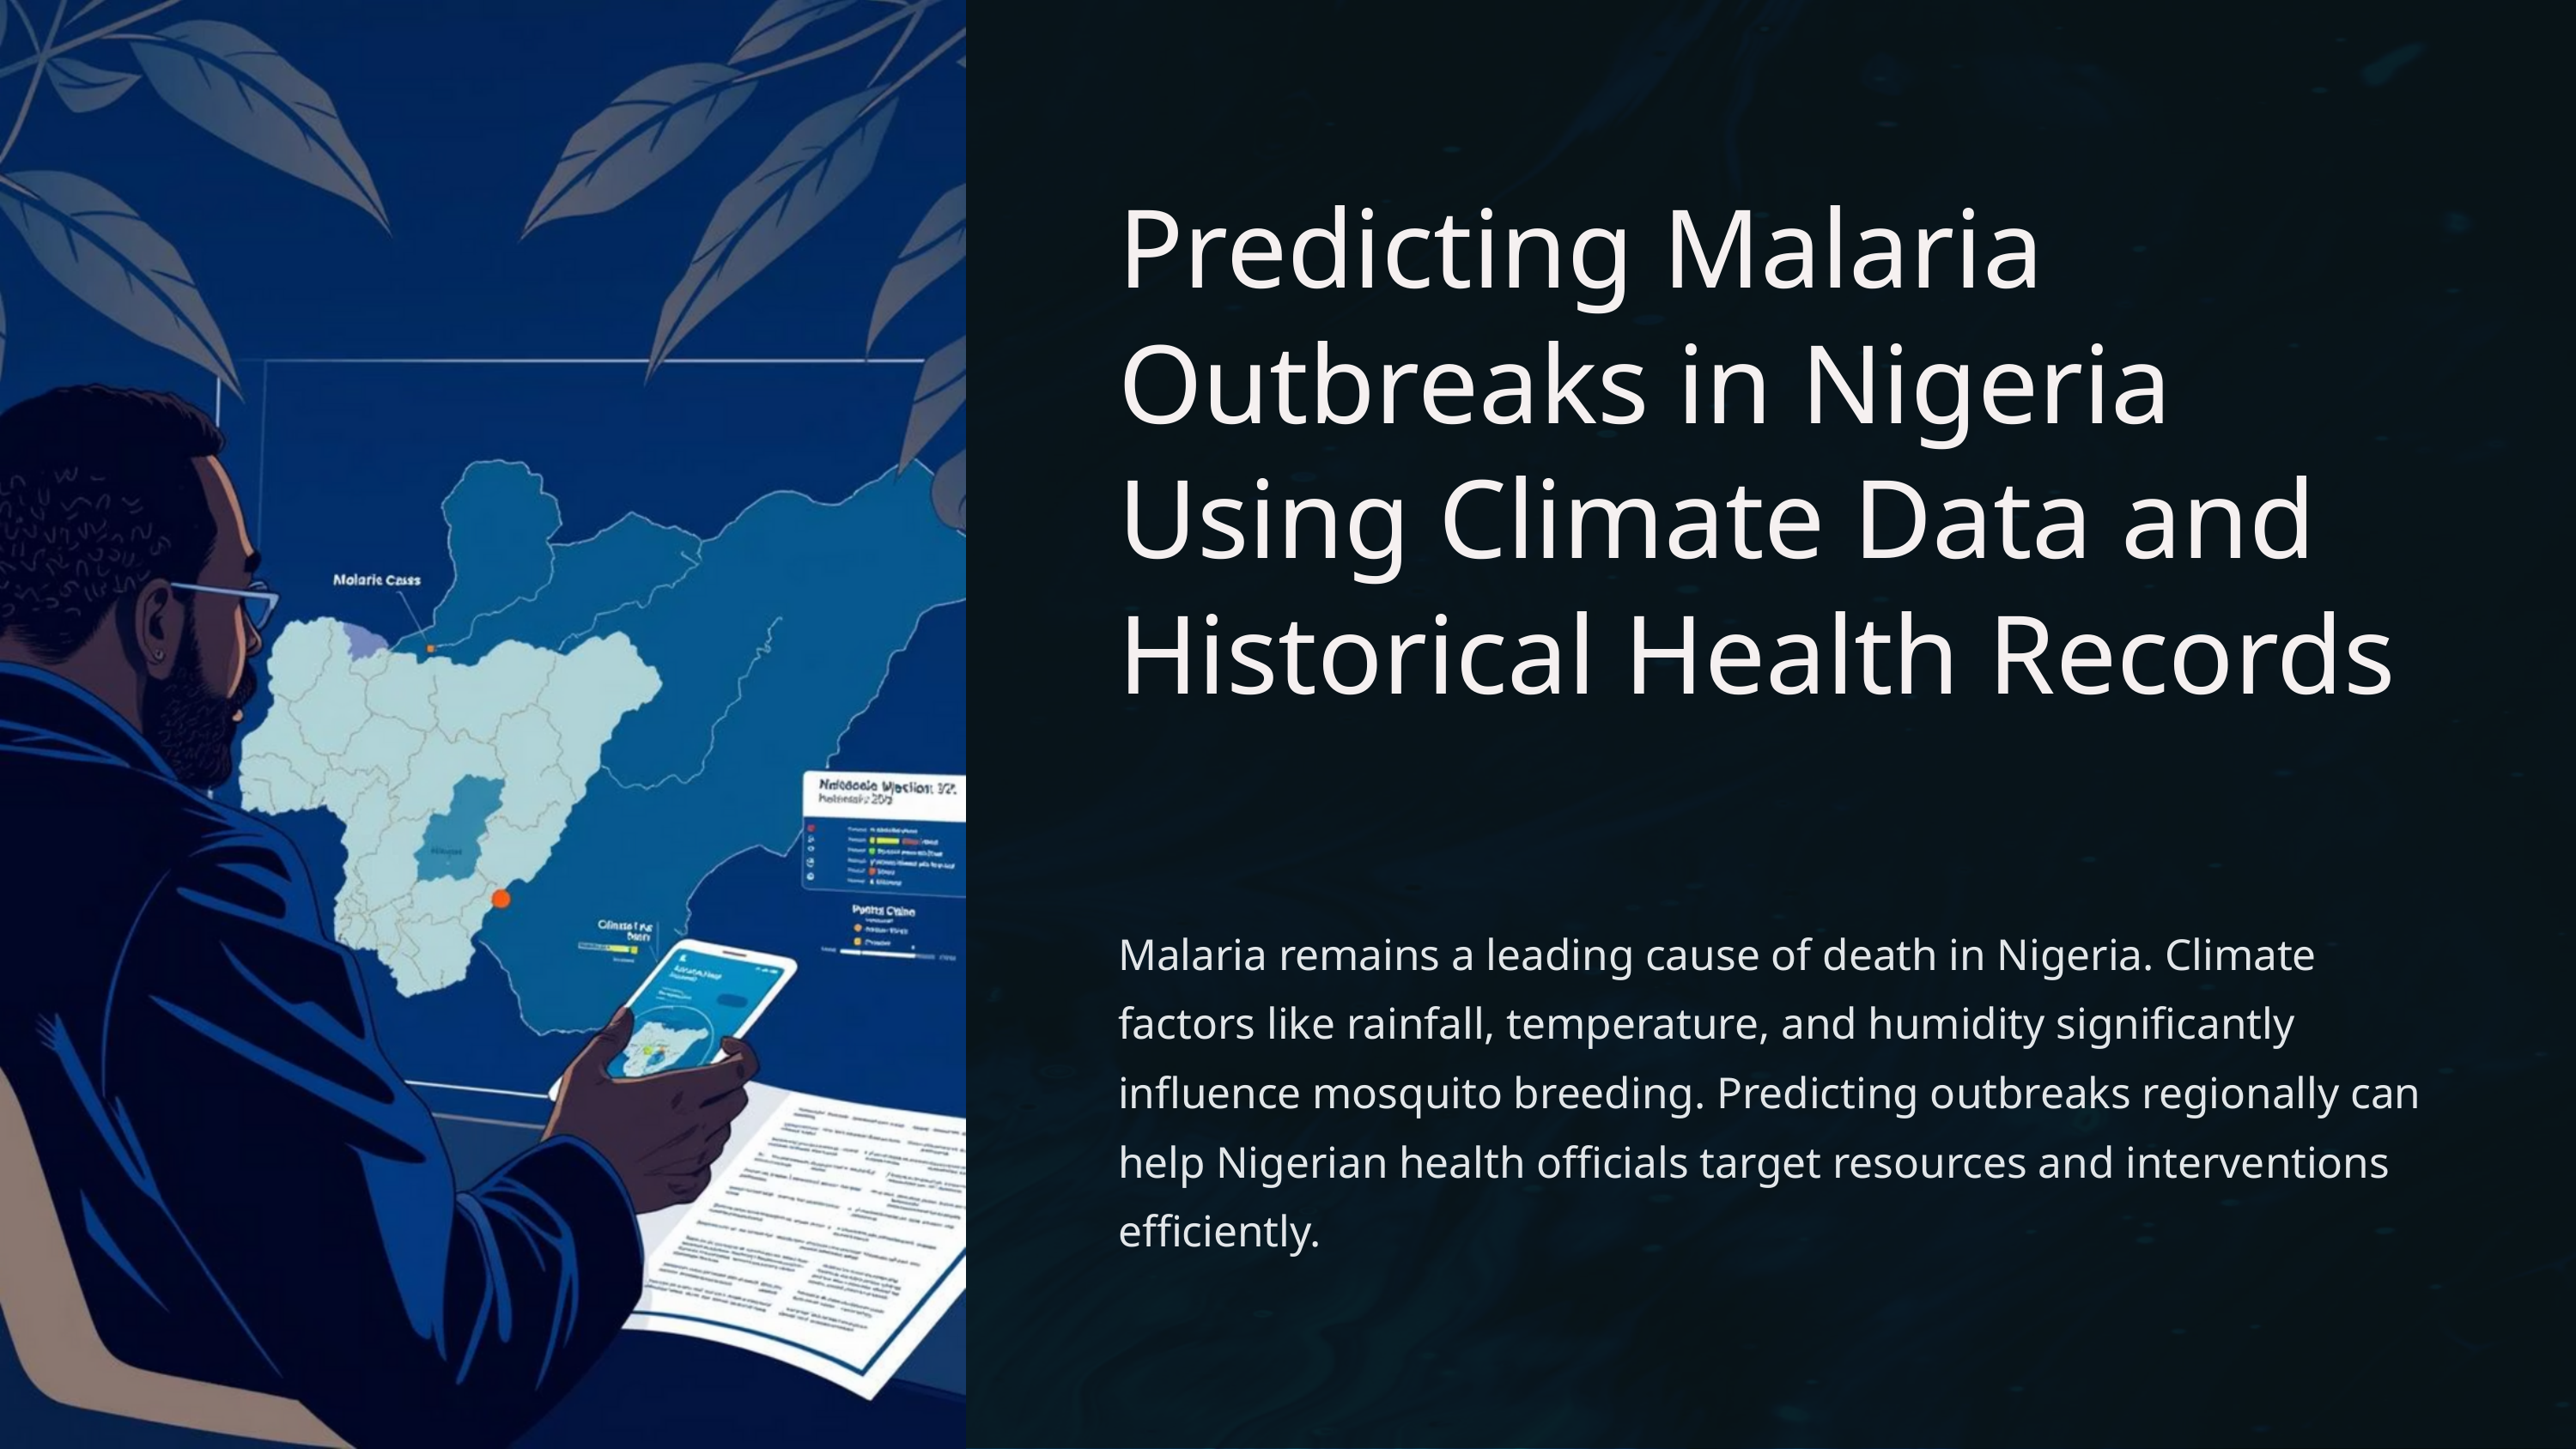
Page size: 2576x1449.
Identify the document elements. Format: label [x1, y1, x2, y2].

text_box [0, 0, 967, 1449]
text_box [967, 0, 2576, 1449]
